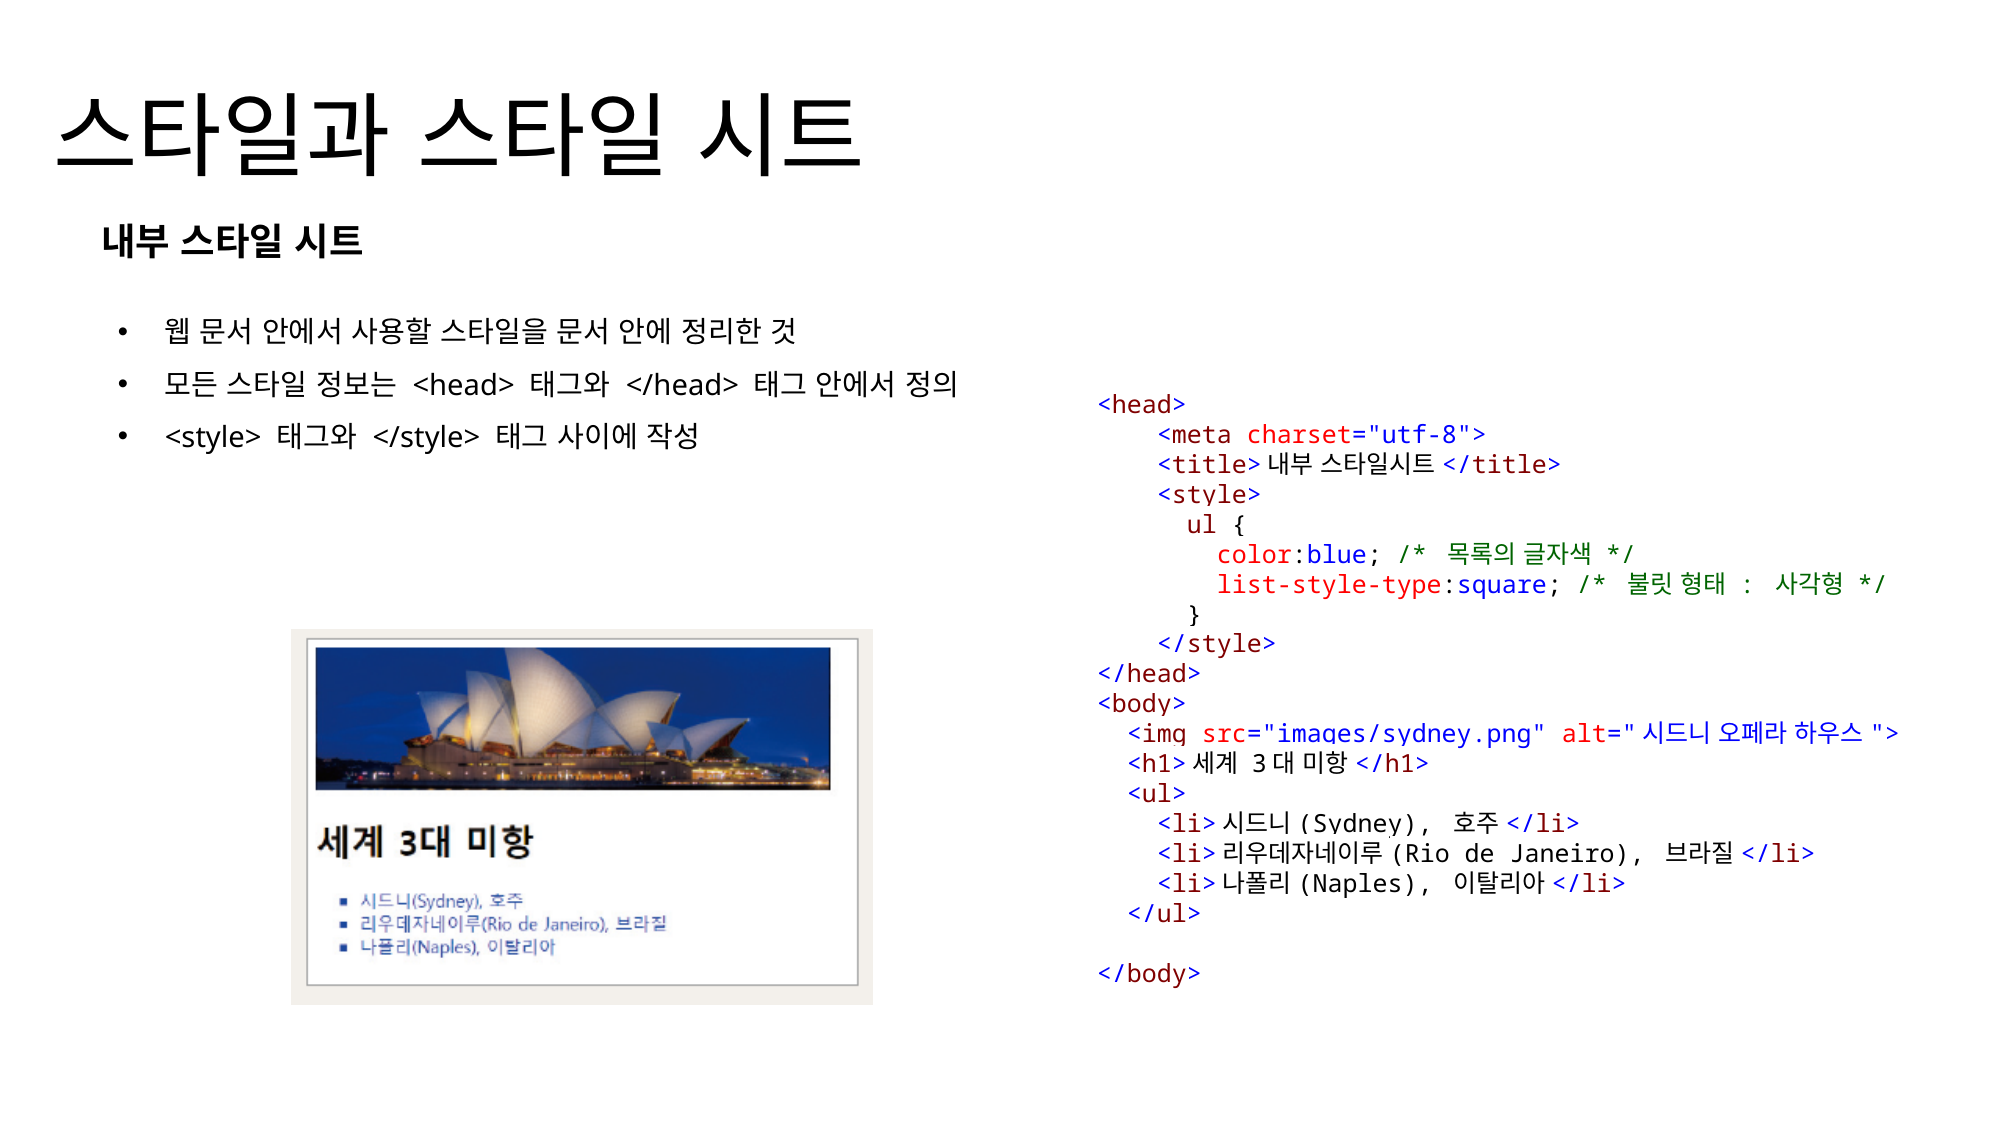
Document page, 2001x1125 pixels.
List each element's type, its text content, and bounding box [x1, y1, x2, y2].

text_box <head> <meta charset="utf-8"> <title>내부 스타일시트</title> <style> ul { color:blue; /* 목록의 글자색 */ list-style-type:square; /* 불릿 형태 : 사각형 */ } </style> </head> <body> <img src="images/sydney.png" alt="시드니 오페라 하우스"> <h1>세계 3대 미항</h1> <ul> <li>시드니(Sydney), 호주</li> <li>리우데자네이루(Rio de Janeiro), 브라질</li> <li>나폴리(Naples), 이탈리아</li> </ul> </body> [1082, 381, 2000, 995]
text_box 내부 스타일 시트 [86, 210, 599, 271]
picture [290, 629, 873, 1005]
title 스타일과 스타일 시트 [38, 30, 1764, 249]
text_box 웹 문서 안에서 사용할 스타일을 문서 안에 정리한 것 모든 스타일 정보는 <head> 태그와 </head> 태그 안에서 정의 <style> 태그와 </style> 태그 사이에 작성 [103, 288, 1094, 461]
